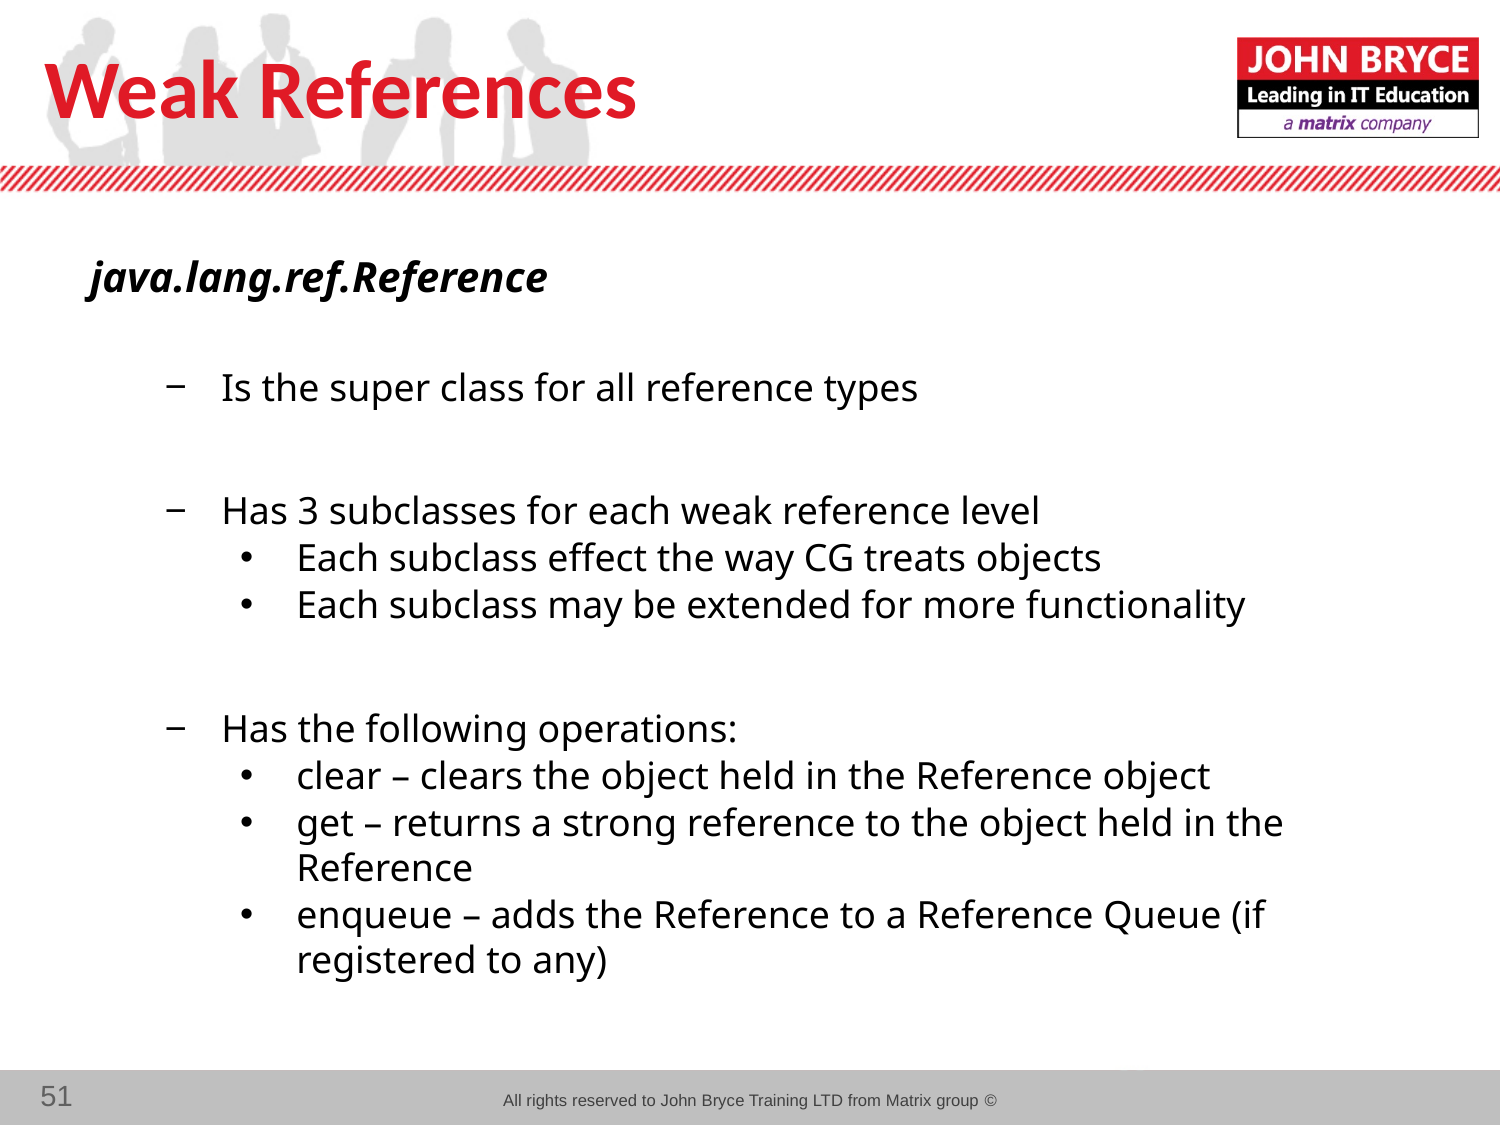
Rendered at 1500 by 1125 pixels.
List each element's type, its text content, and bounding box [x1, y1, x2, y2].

picture [0, 0, 1500, 1070]
title Weak References [29, 21, 1235, 150]
list java.lang.ref.Reference Is the super class for all reference types Has 3 subclasses for each weak reference level Each subclass effect the way CG treats objects Each subclass may be extended for more functionality Has the following operations: clear – clears the object held in the Reference object get – returns a strong reference to the object held in the Reference enqueue – adds the Reference to a Reference Queue (if registered to any) [75, 243, 1425, 1047]
